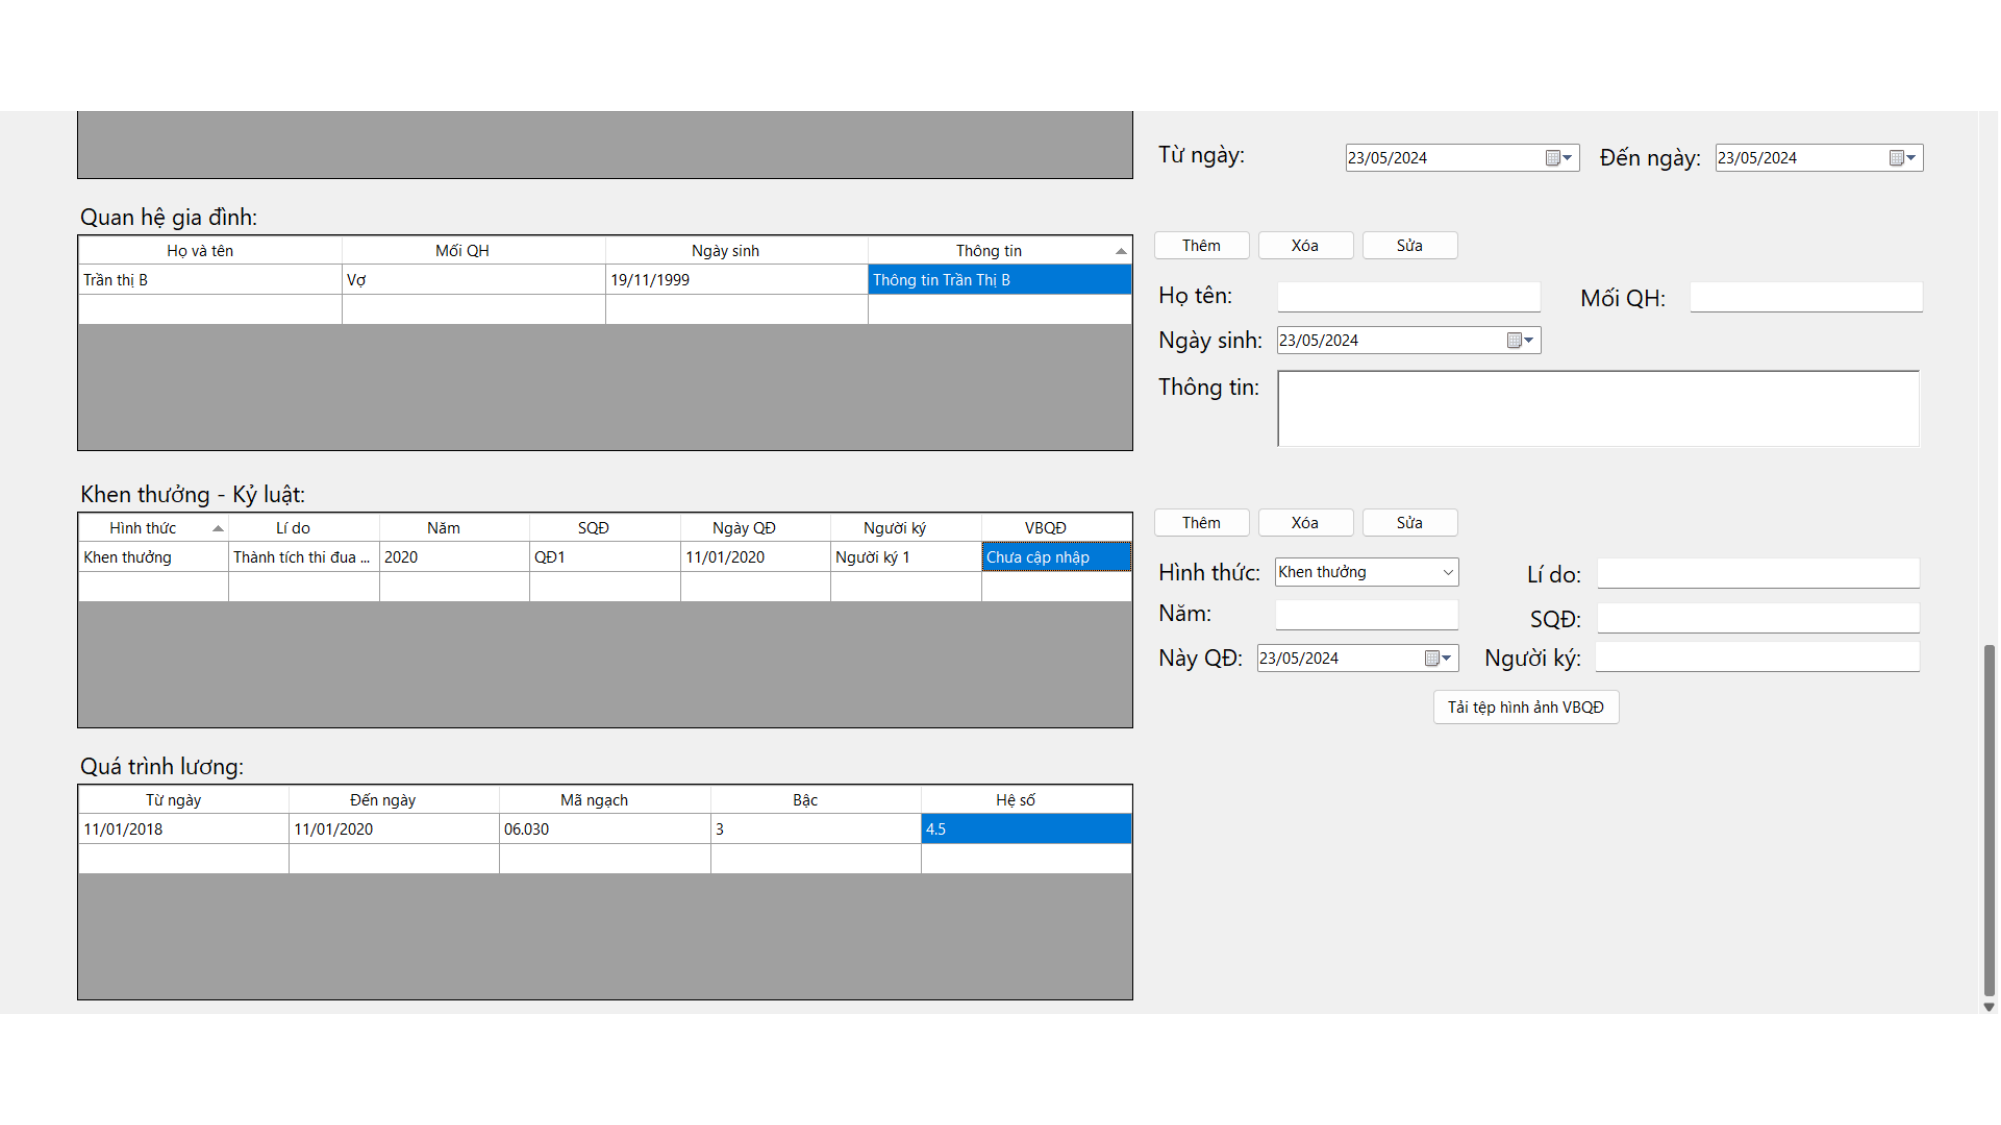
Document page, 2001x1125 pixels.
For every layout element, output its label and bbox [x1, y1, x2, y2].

picture [0, 111, 1999, 1014]
